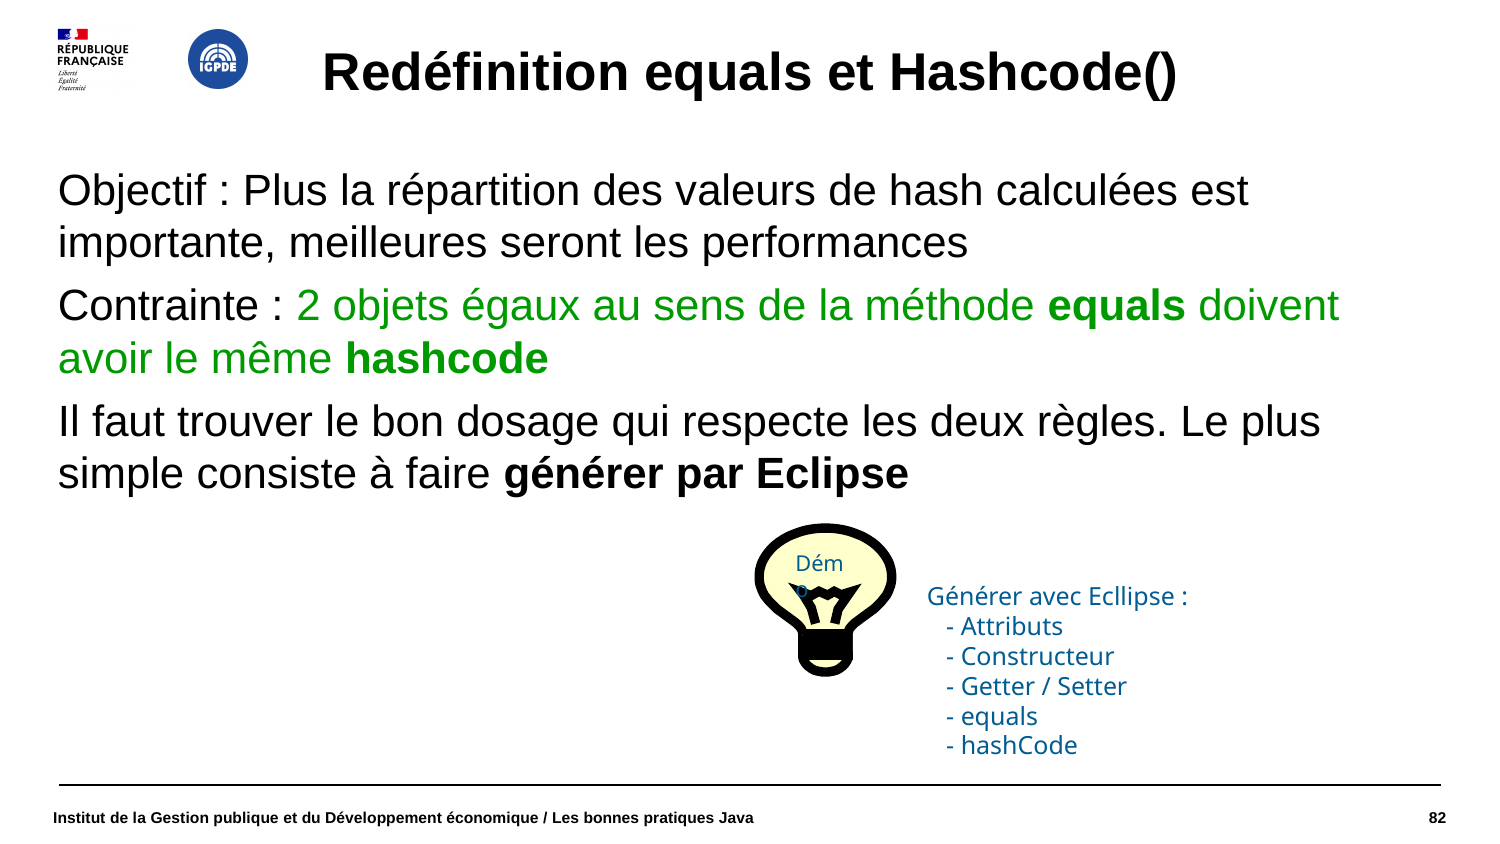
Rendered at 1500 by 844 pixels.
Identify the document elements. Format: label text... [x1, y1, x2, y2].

picture [188, 29, 248, 89]
footer Institut de la Gestion publique et du Développement économique / Les bonnes pratiques Java [53, 787, 780, 844]
slide_number 82 [1224, 787, 1447, 844]
picture [47, 18, 139, 101]
title Redéfinition equals et Hashcode() [322, 44, 1282, 116]
text_box Démo [759, 528, 892, 672]
list Objectif : Plus la répartition des valeurs de hash calculées est importante, meilleures seront les performances Contrainte : 2 objets égaux au sens de la méthode equals doivent avoir le même hashcode Il faut trouver le bon dosage qui respecte les deux règles. Le plus simple consiste à faire générer par Eclipse [57, 161, 1415, 682]
text_box Générer avec Ecllipse : - Attributs - Constructeur - Getter / Setter - equals - hashCode [912, 572, 1204, 768]
